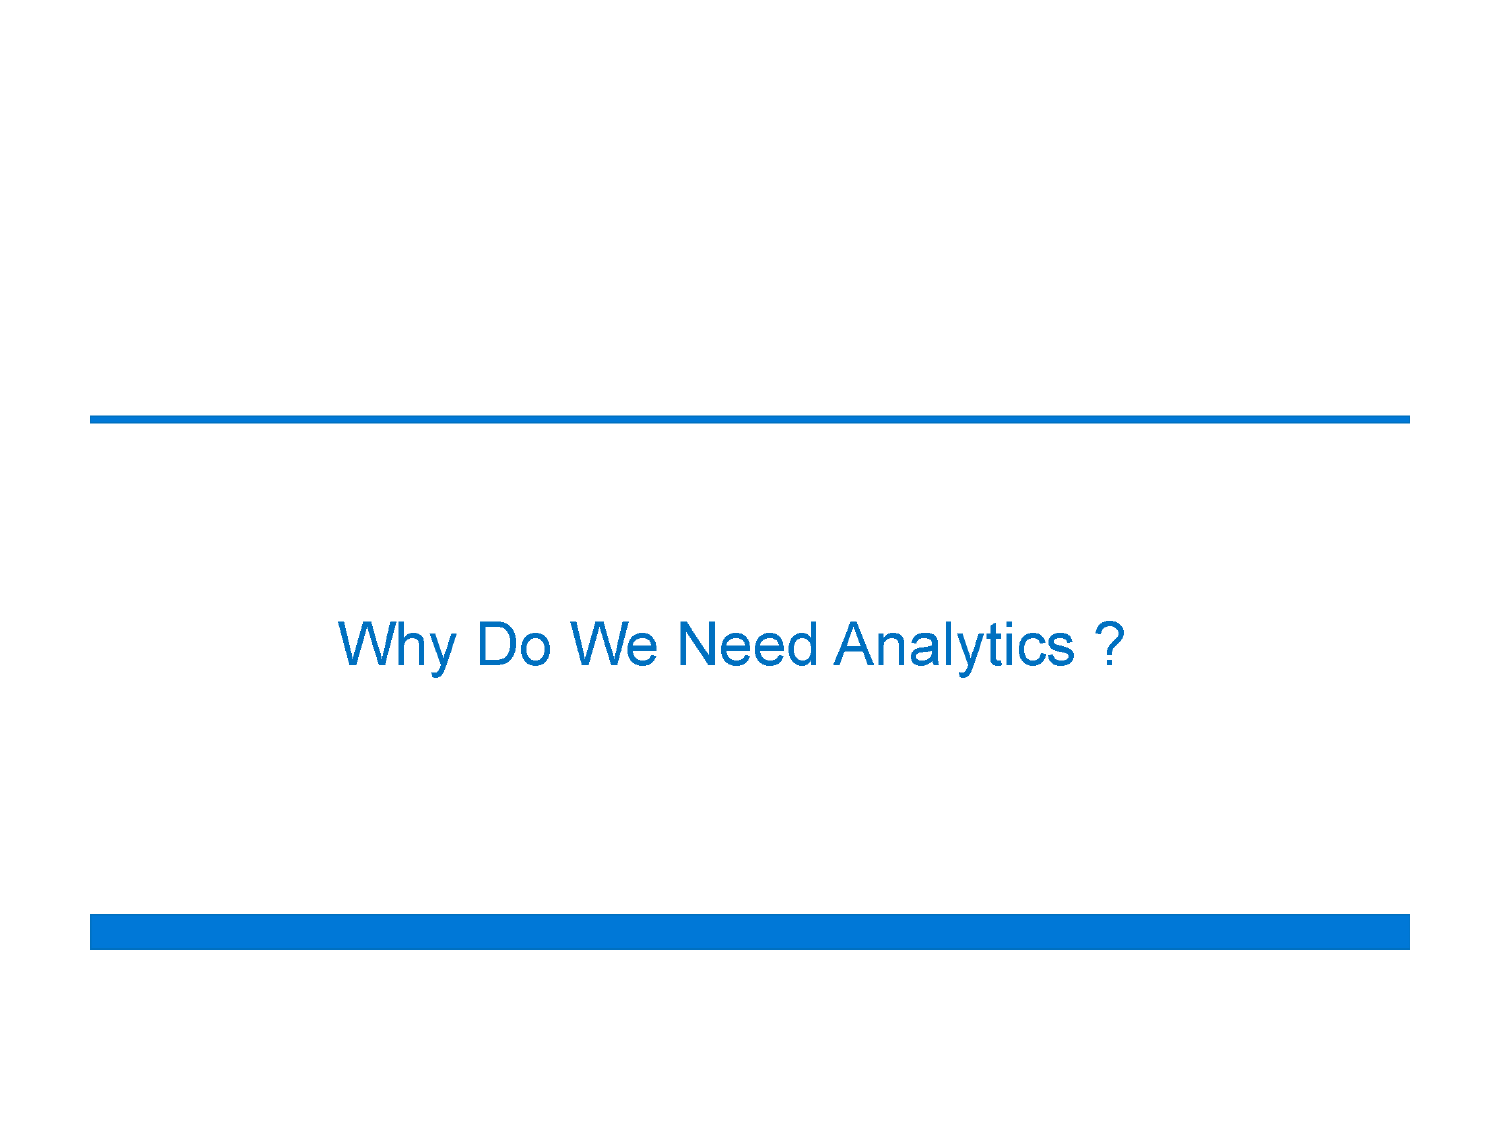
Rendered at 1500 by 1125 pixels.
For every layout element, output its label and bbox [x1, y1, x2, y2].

list [89, 262, 1411, 1006]
